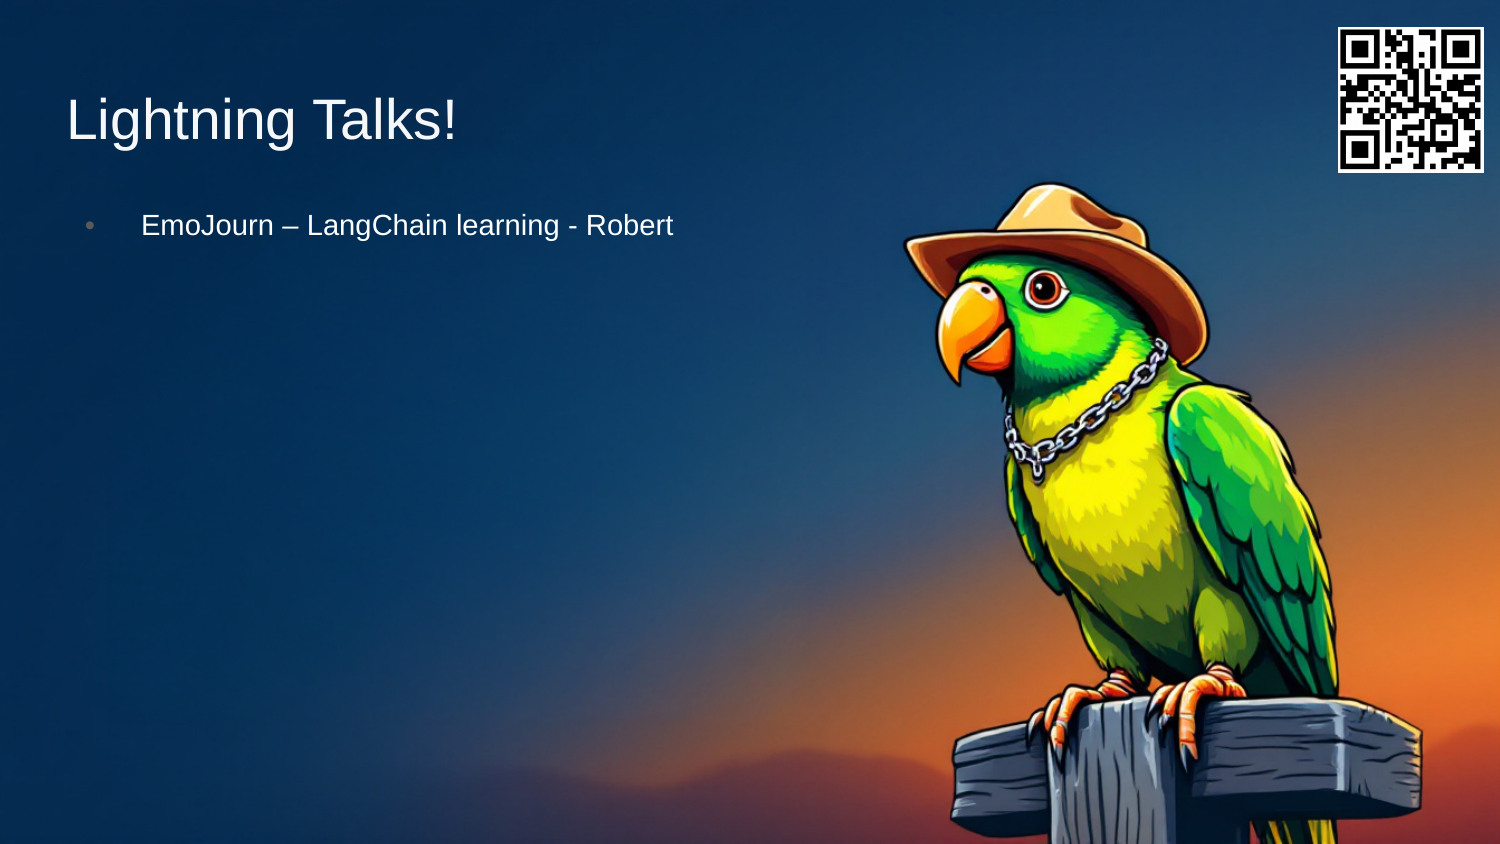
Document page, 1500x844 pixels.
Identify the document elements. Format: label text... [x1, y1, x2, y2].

list EmoJourn – LangChain learning - Robert [51, 189, 900, 750]
title Lightning Talks! [51, 72, 1333, 167]
picture [0, 0, 1500, 844]
